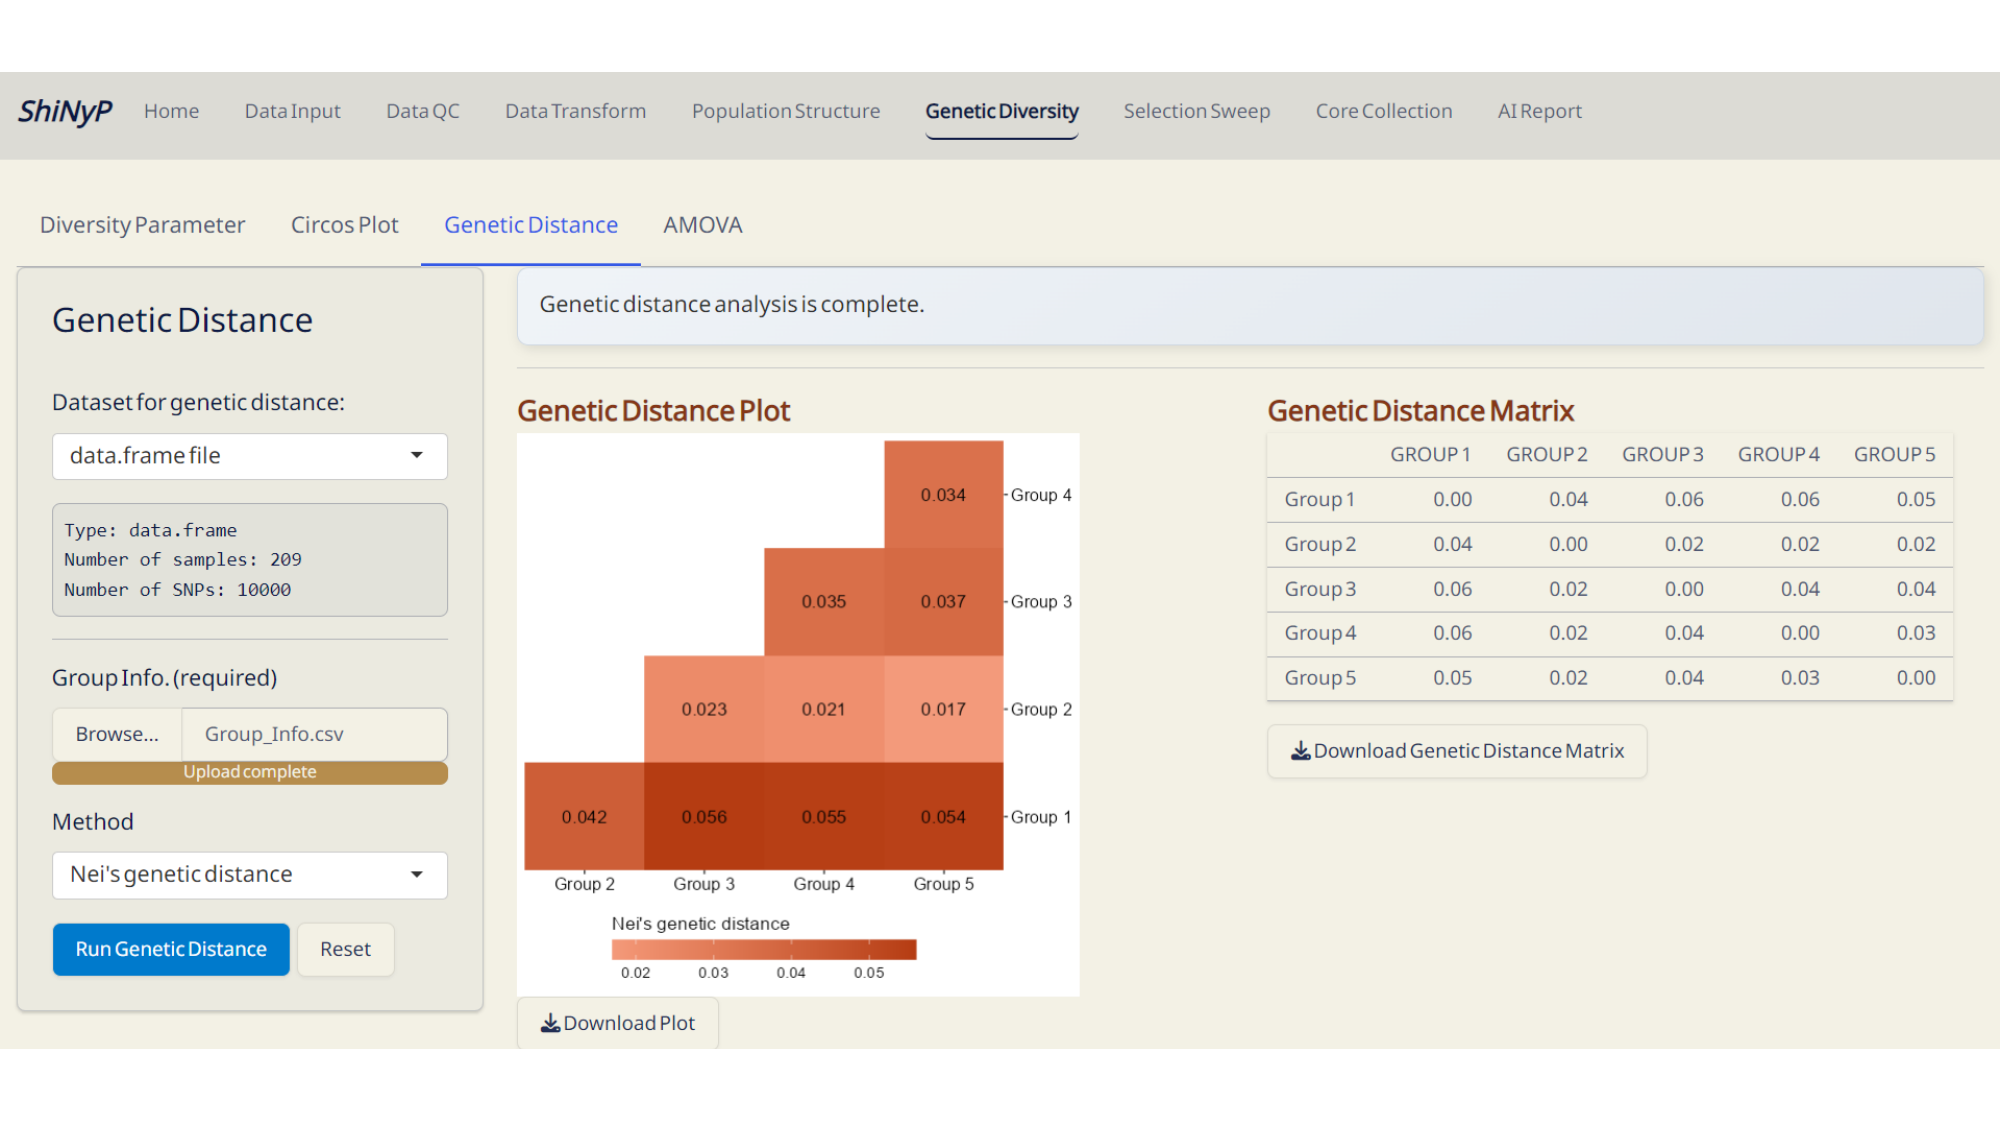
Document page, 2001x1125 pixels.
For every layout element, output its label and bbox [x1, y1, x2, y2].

picture [0, 72, 2000, 1049]
